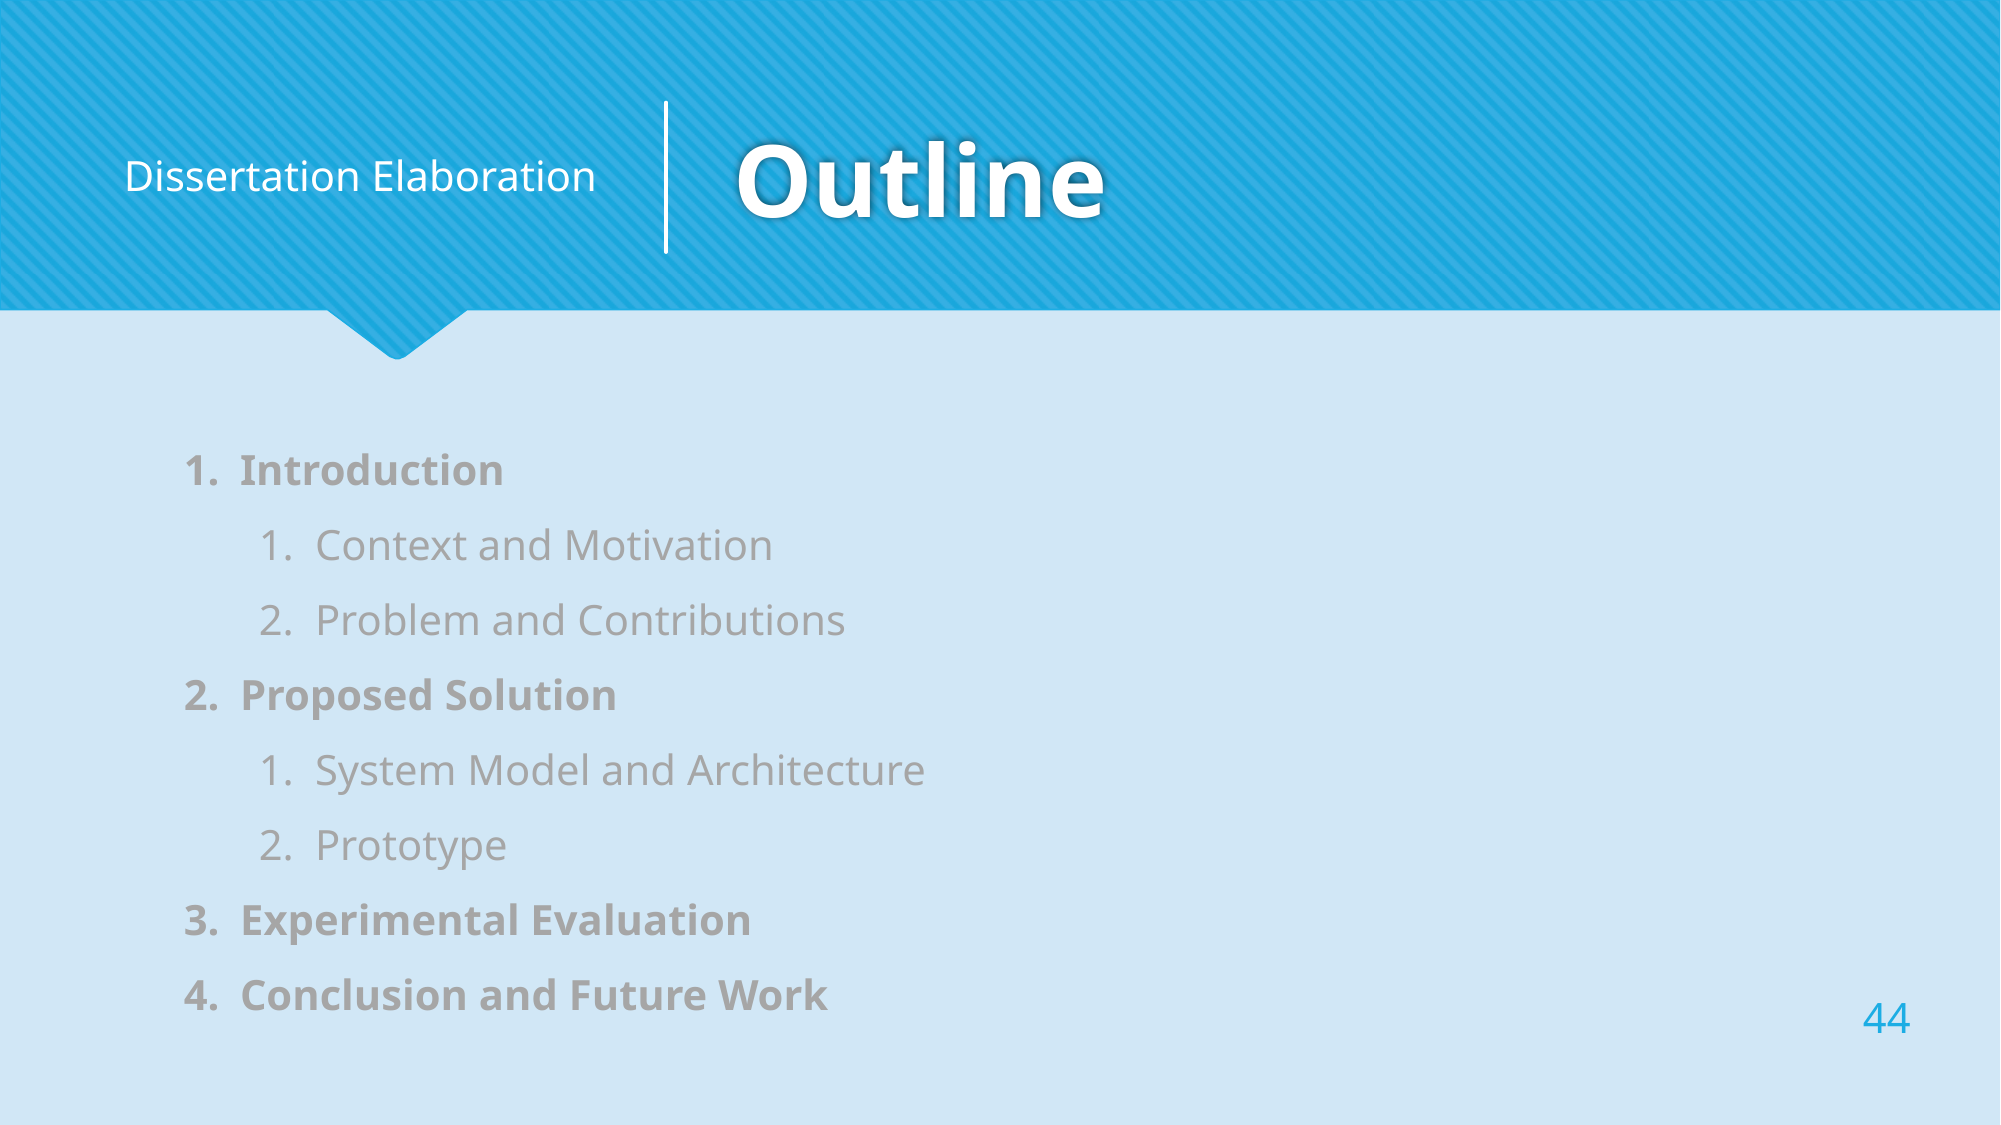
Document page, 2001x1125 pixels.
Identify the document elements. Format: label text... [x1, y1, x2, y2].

title Outline [718, 74, 1863, 282]
text_box Dissertation Elaboration [67, 74, 612, 282]
text_box Introduction Context and Motivation Problem and Contributions Proposed Solution System Model and Architecture Prototype Experimental Evaluation Conclusion and Future Work [168, 411, 1163, 1026]
slide_number 44 [1751, 970, 1926, 1051]
